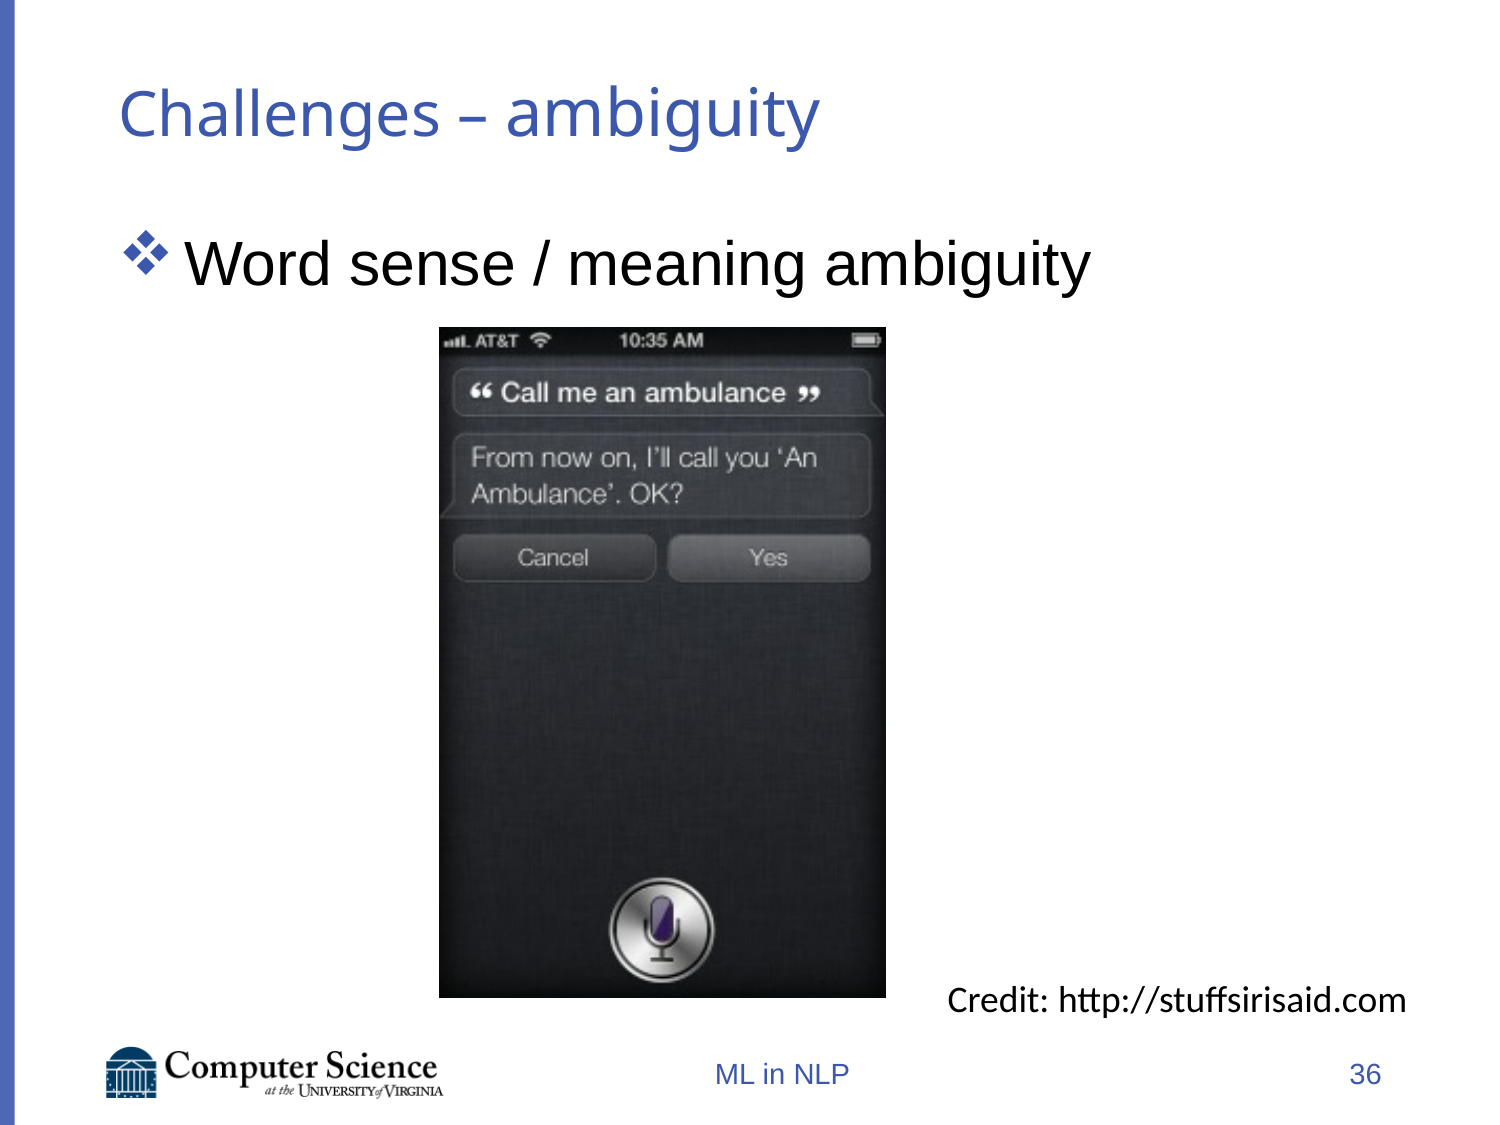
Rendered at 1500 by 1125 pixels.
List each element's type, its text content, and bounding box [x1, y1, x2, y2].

picture [103, 1045, 450, 1099]
text_box Credit: http://stuffsirisaid.com [932, 967, 1423, 1028]
footer ML in NLP [496, 1042, 1069, 1103]
picture [438, 327, 886, 998]
title Challenges – ambiguity [103, 59, 1397, 171]
list Word sense / meaning ambiguity [103, 208, 1397, 1014]
slide_number 36 [1177, 1042, 1397, 1103]
